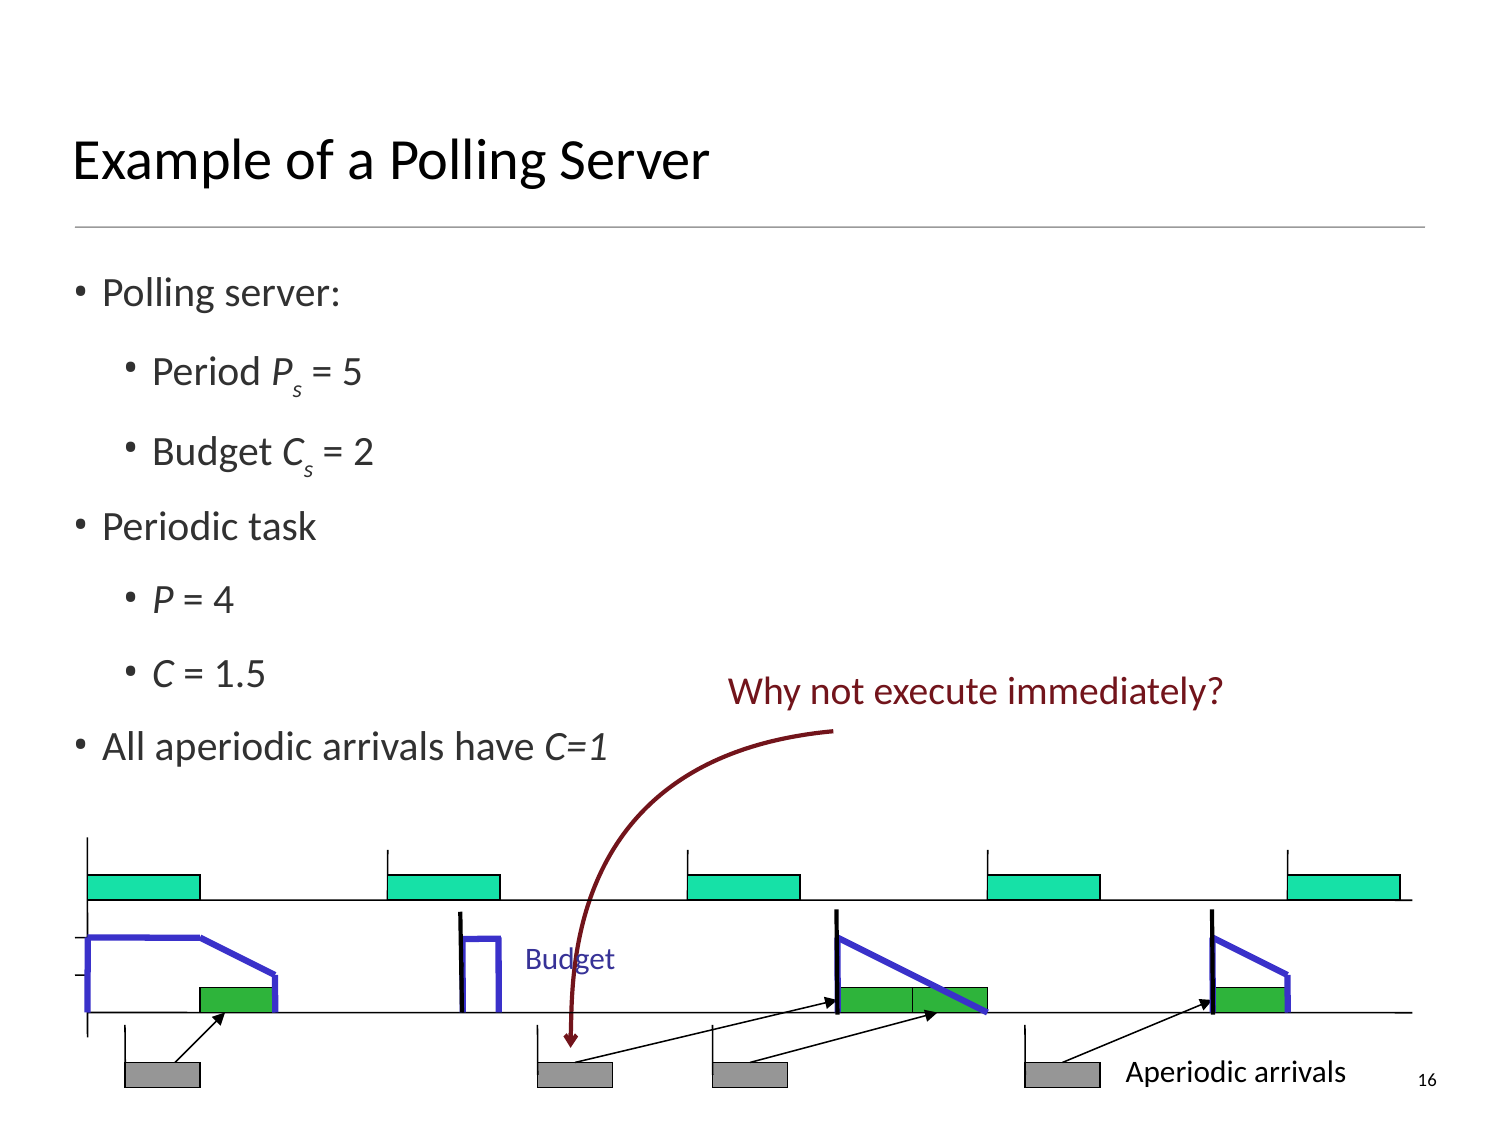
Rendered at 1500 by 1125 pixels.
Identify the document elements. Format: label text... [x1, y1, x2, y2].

text_box [622, 731, 834, 835]
list Polling server: Period Ps = 5 Budget Cs = 2 Periodic task P = 4 C = 1.5 All aperiodic arrivals have C=1 [66, 268, 1461, 807]
title Example of a Polling Server [66, 36, 1436, 199]
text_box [74, 837, 1452, 1098]
text_box Why not execute immediately? [727, 664, 1226, 713]
